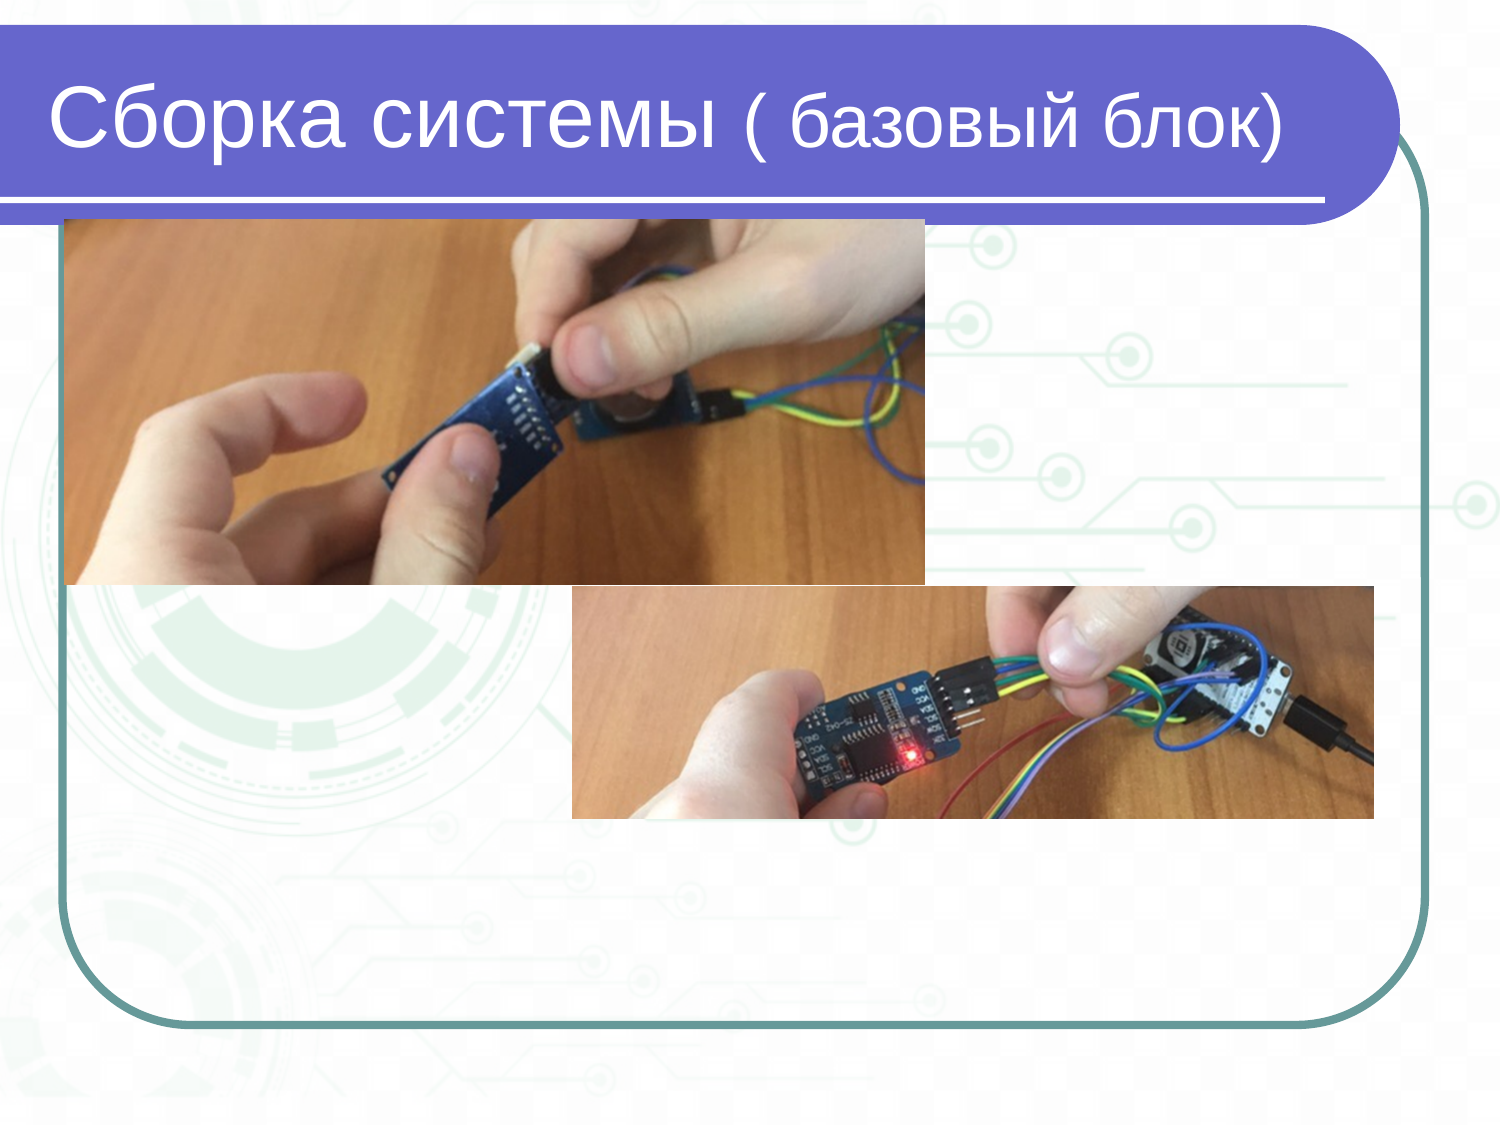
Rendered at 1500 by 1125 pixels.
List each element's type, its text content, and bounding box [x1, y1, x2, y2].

picture [572, 585, 1375, 819]
title Сборка системы ( базовый блок) [31, 37, 1348, 188]
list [64, 219, 926, 586]
